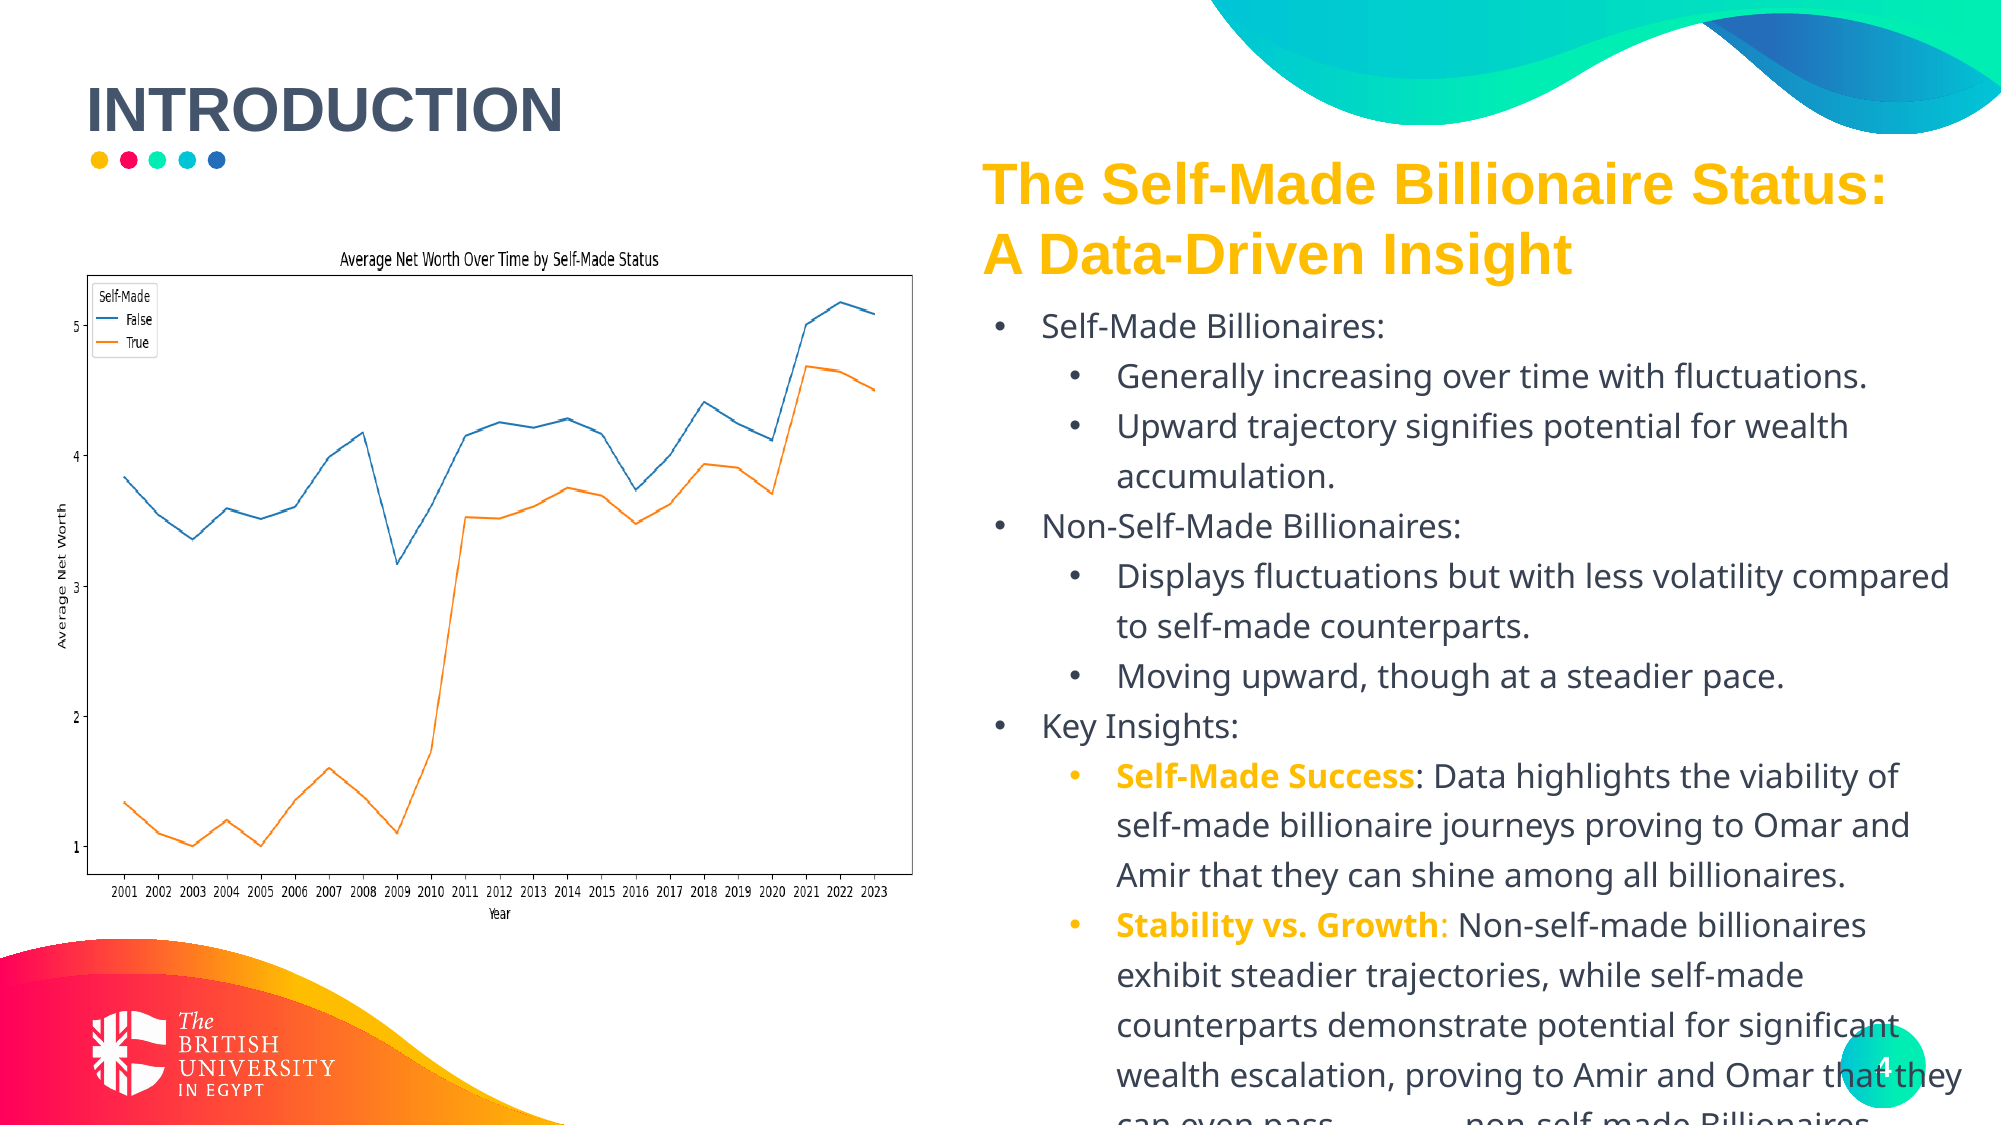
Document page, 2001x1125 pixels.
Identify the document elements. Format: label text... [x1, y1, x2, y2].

picture [90, 999, 336, 1102]
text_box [0, 938, 575, 1125]
text_box The Self-Made Billionaire Status: A Data-Driven Insight [967, 138, 1910, 294]
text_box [90, 151, 226, 169]
title INTRODUCTION [70, 66, 1919, 156]
picture [49, 240, 919, 933]
text_box Self-Made Billionaires: Generally increasing over time with fluctuations. Upward trajectory signifies potential for wealth accumulation. Non-Self-Made Billionaires: Displays fluctuations but with less volatility compared to self-made counterparts. Moving upward, though at a steadier pace. Key Insights: Self-Made Success: Data highlights the viability of self-made billionaire journeys proving to Omar and Amir that they can shine among all billionaires. Stability vs. Growth: Non-self-made billionaires exhibit steadier trajectories, while self-made counterparts demonstrate potential for significant wealth escalation, proving to Amir and Omar that they can even pass non-self-made Billionaires [979, 288, 1981, 1125]
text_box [1210, 0, 2000, 135]
